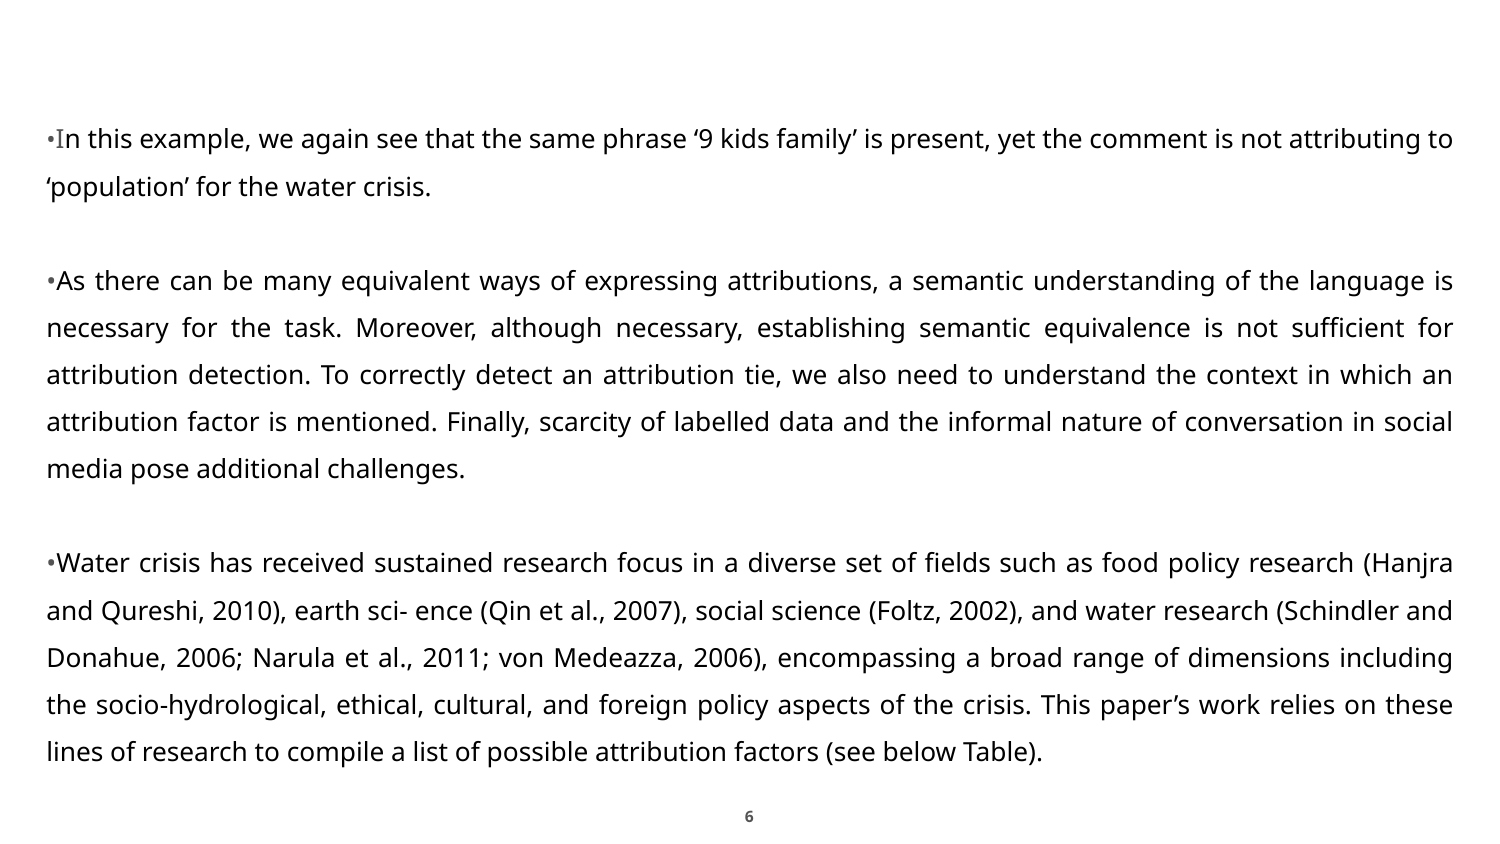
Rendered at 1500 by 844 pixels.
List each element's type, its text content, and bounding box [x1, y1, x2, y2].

slide_number 6 [730, 800, 769, 834]
list •In this example, we again see that the same phrase ‘9 kids family’ is present, yet the comment is not attributing to ‘population’ for the water crisis. •As there can be many equivalent ways of expressing attributions, a semantic understanding of the language is necessary for the task. Moreover, although necessary, establishing semantic equivalence is not sufficient for attribution detection. To correctly detect an attribution tie, we also need to understand the context in which an attribution factor is mentioned. Finally, scarcity of labelled data and the informal nature of conversation in social media pose additional challenges. •Water crisis has received sustained research focus in a diverse set of fields such as food policy research (Hanjra and Qureshi, 2010), earth sci- ence (Qin et al., 2007), social science (Foltz, 2002), and water research (Schindler and Donahue, 2006; Narula et al., 2011; von Medeazza, 2006), encompassing a broad range of dimensions including the socio-hydrological, ethical, cultural, and foreign policy aspects of the crisis. This paper’s work relies on these lines of research to compile a list of possible attribution factors (see below Table). [41, 101, 1459, 782]
